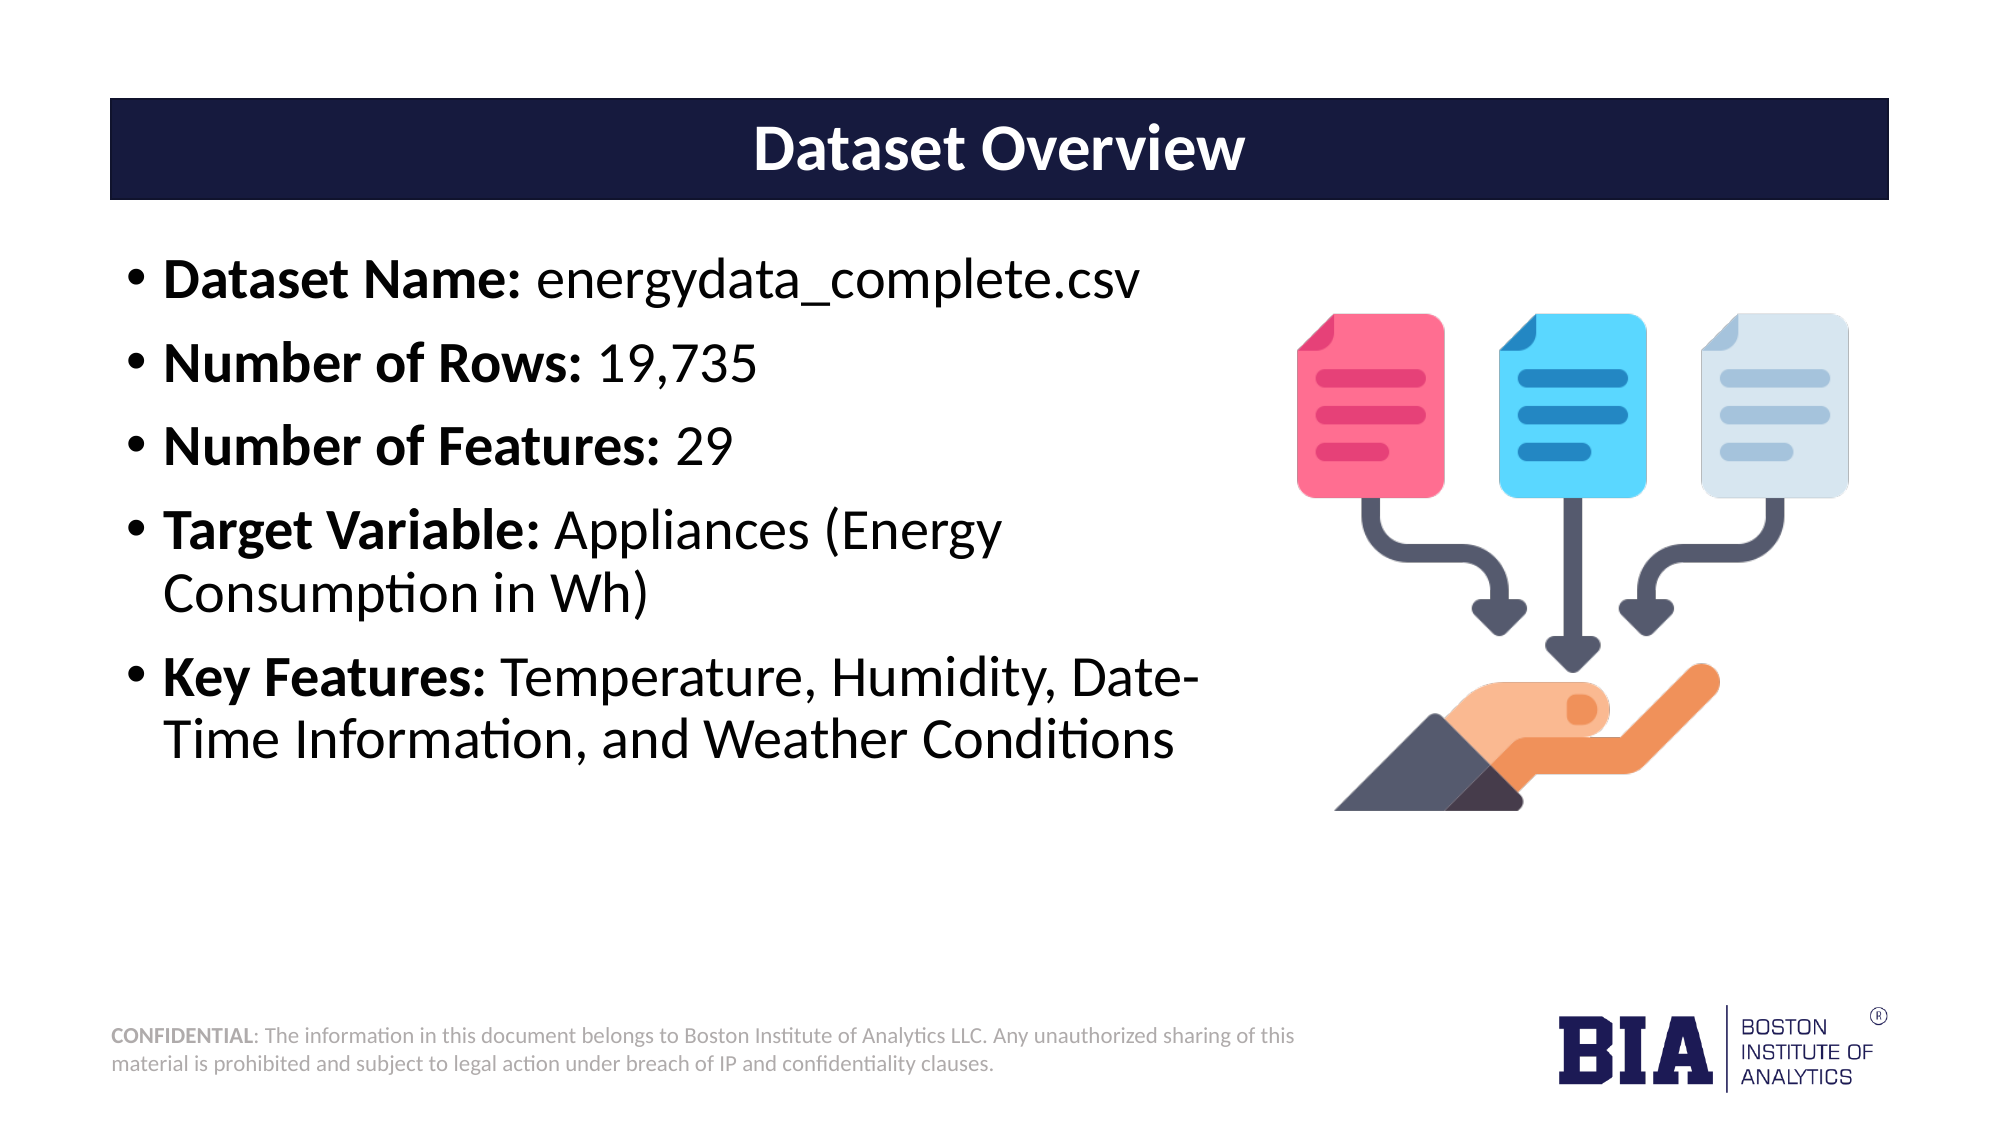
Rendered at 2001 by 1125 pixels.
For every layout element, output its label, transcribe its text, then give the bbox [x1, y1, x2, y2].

list Dataset Name: energydata_complete.csv Number of Rows: 19,735 Number of Features: 29 Target Variable: Appliances (Energy Consumption in Wh) Key Features: Temperature, Humidity, Date-Time Information, and Weather Conditions [111, 240, 1253, 975]
picture [1279, 268, 1867, 857]
picture [1557, 1003, 1889, 1094]
title Dataset Overview [110, 98, 1889, 200]
